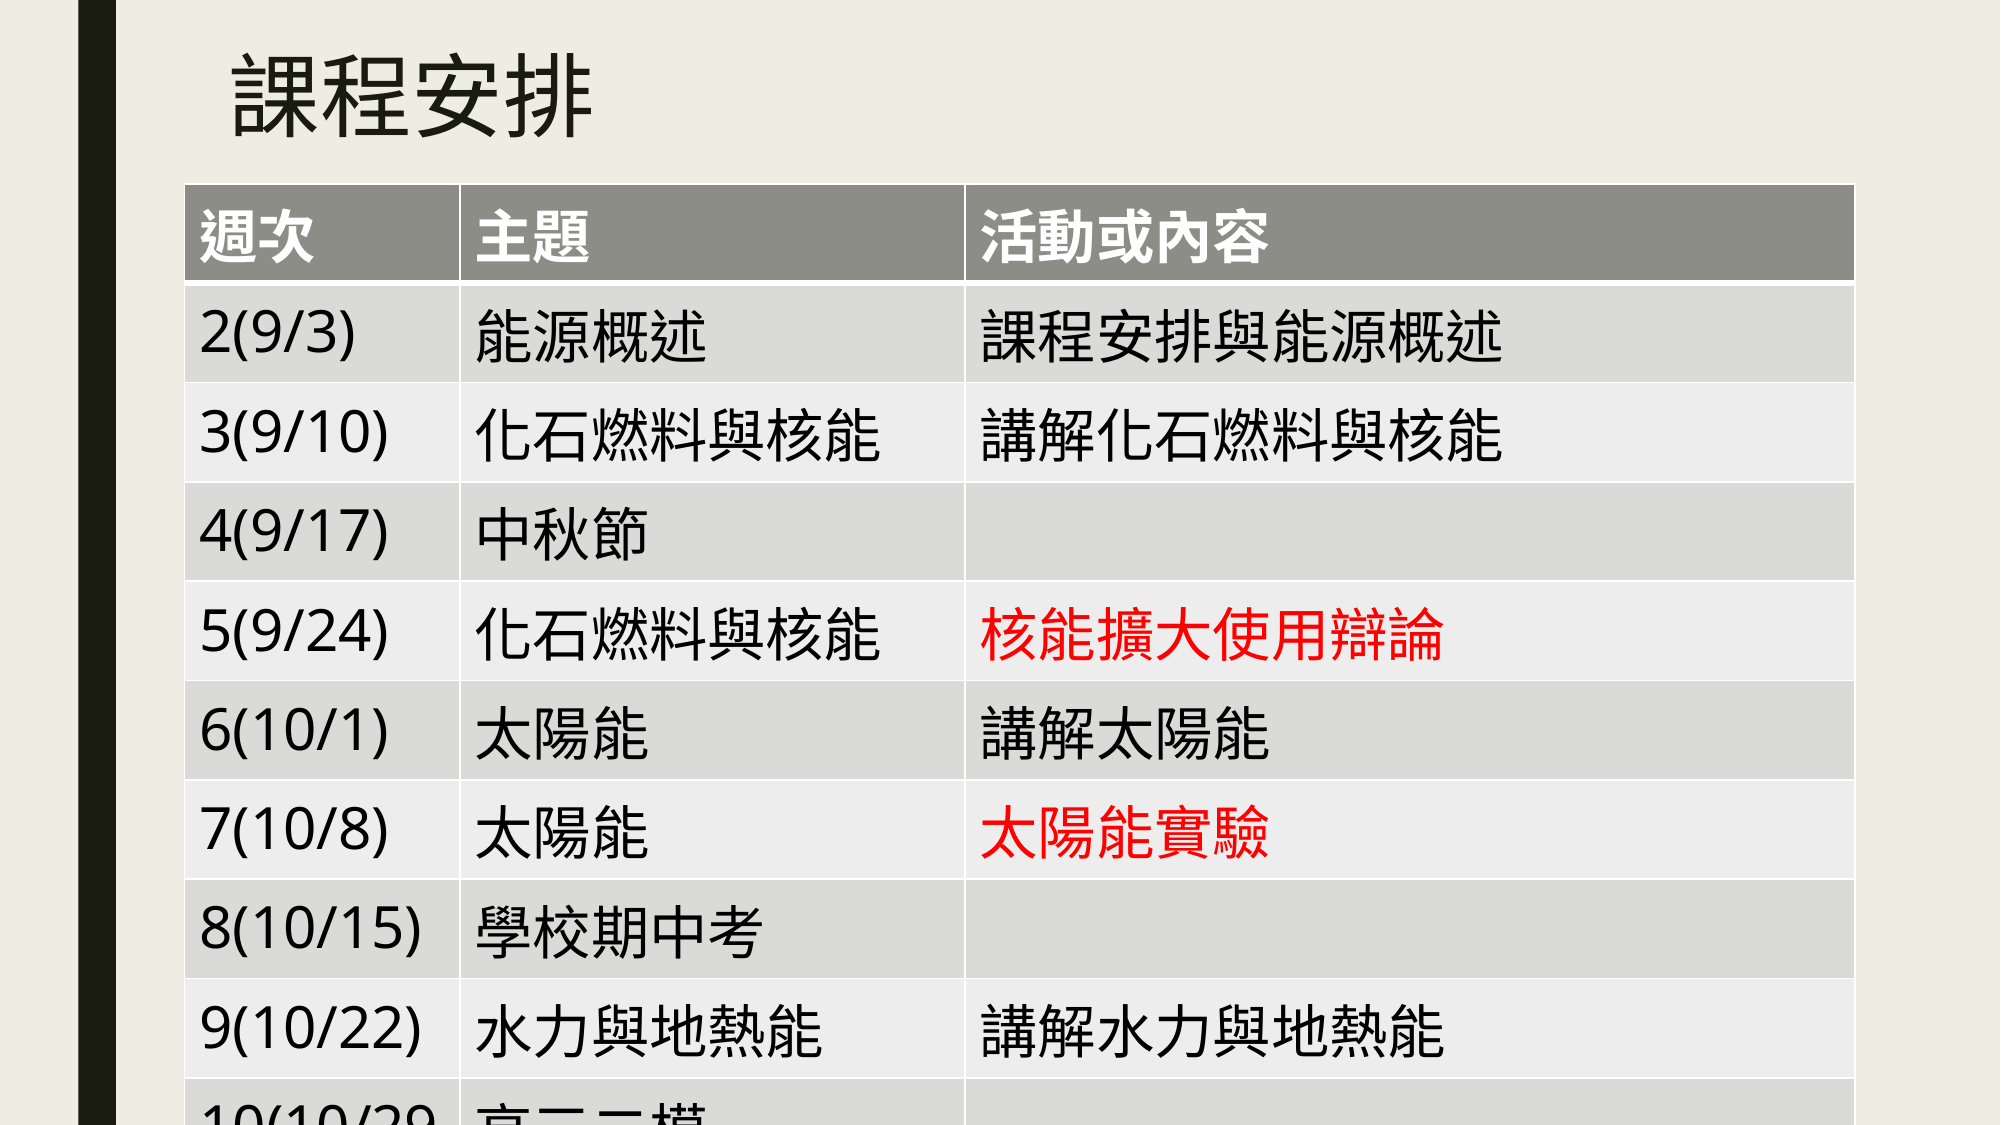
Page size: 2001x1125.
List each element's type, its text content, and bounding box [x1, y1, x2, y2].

table_cell 能源概述 [461, 286, 964, 382]
table_cell 高三二模 [461, 1079, 964, 1125]
table_cell 講解化石燃料與核能 [966, 383, 1854, 481]
table_cell [966, 483, 1854, 580]
table_cell 10(10/29) [185, 1079, 459, 1125]
table_cell 8(10/15) [185, 880, 459, 978]
table_cell 講解水力與地熱能 [966, 979, 1854, 1077]
table_cell [966, 1079, 1854, 1125]
table_cell 中秋節 [461, 483, 964, 580]
table_cell 6(10/1) [185, 681, 459, 779]
table_cell 3(9/10) [185, 383, 459, 481]
table_cell 化石燃料與核能 [461, 383, 964, 481]
table_header 週次 [185, 185, 459, 280]
table_header 活動或內容 [966, 185, 1854, 280]
table_cell 課程安排與能源概述 [966, 286, 1854, 382]
table_cell 化石燃料與核能 [461, 582, 964, 680]
table_cell 5(9/24) [185, 582, 459, 680]
table_cell 核能擴大使用辯論 [966, 582, 1854, 680]
title 課程安排 [213, 44, 1789, 183]
table_cell [966, 880, 1854, 978]
table_cell 水力與地熱能 [461, 979, 964, 1077]
table_cell 講解太陽能 [966, 681, 1854, 779]
table_header 主題 [461, 185, 964, 280]
table_cell 9(10/22) [185, 979, 459, 1077]
table_cell 2(9/3) [185, 286, 459, 382]
table_cell 太陽能實驗 [966, 781, 1854, 878]
table_cell 太陽能 [461, 781, 964, 878]
table_cell 4(9/17) [185, 483, 459, 580]
table_cell 學校期中考 [461, 880, 964, 978]
table_cell 7(10/8) [185, 781, 459, 878]
table_cell 太陽能 [461, 681, 964, 779]
